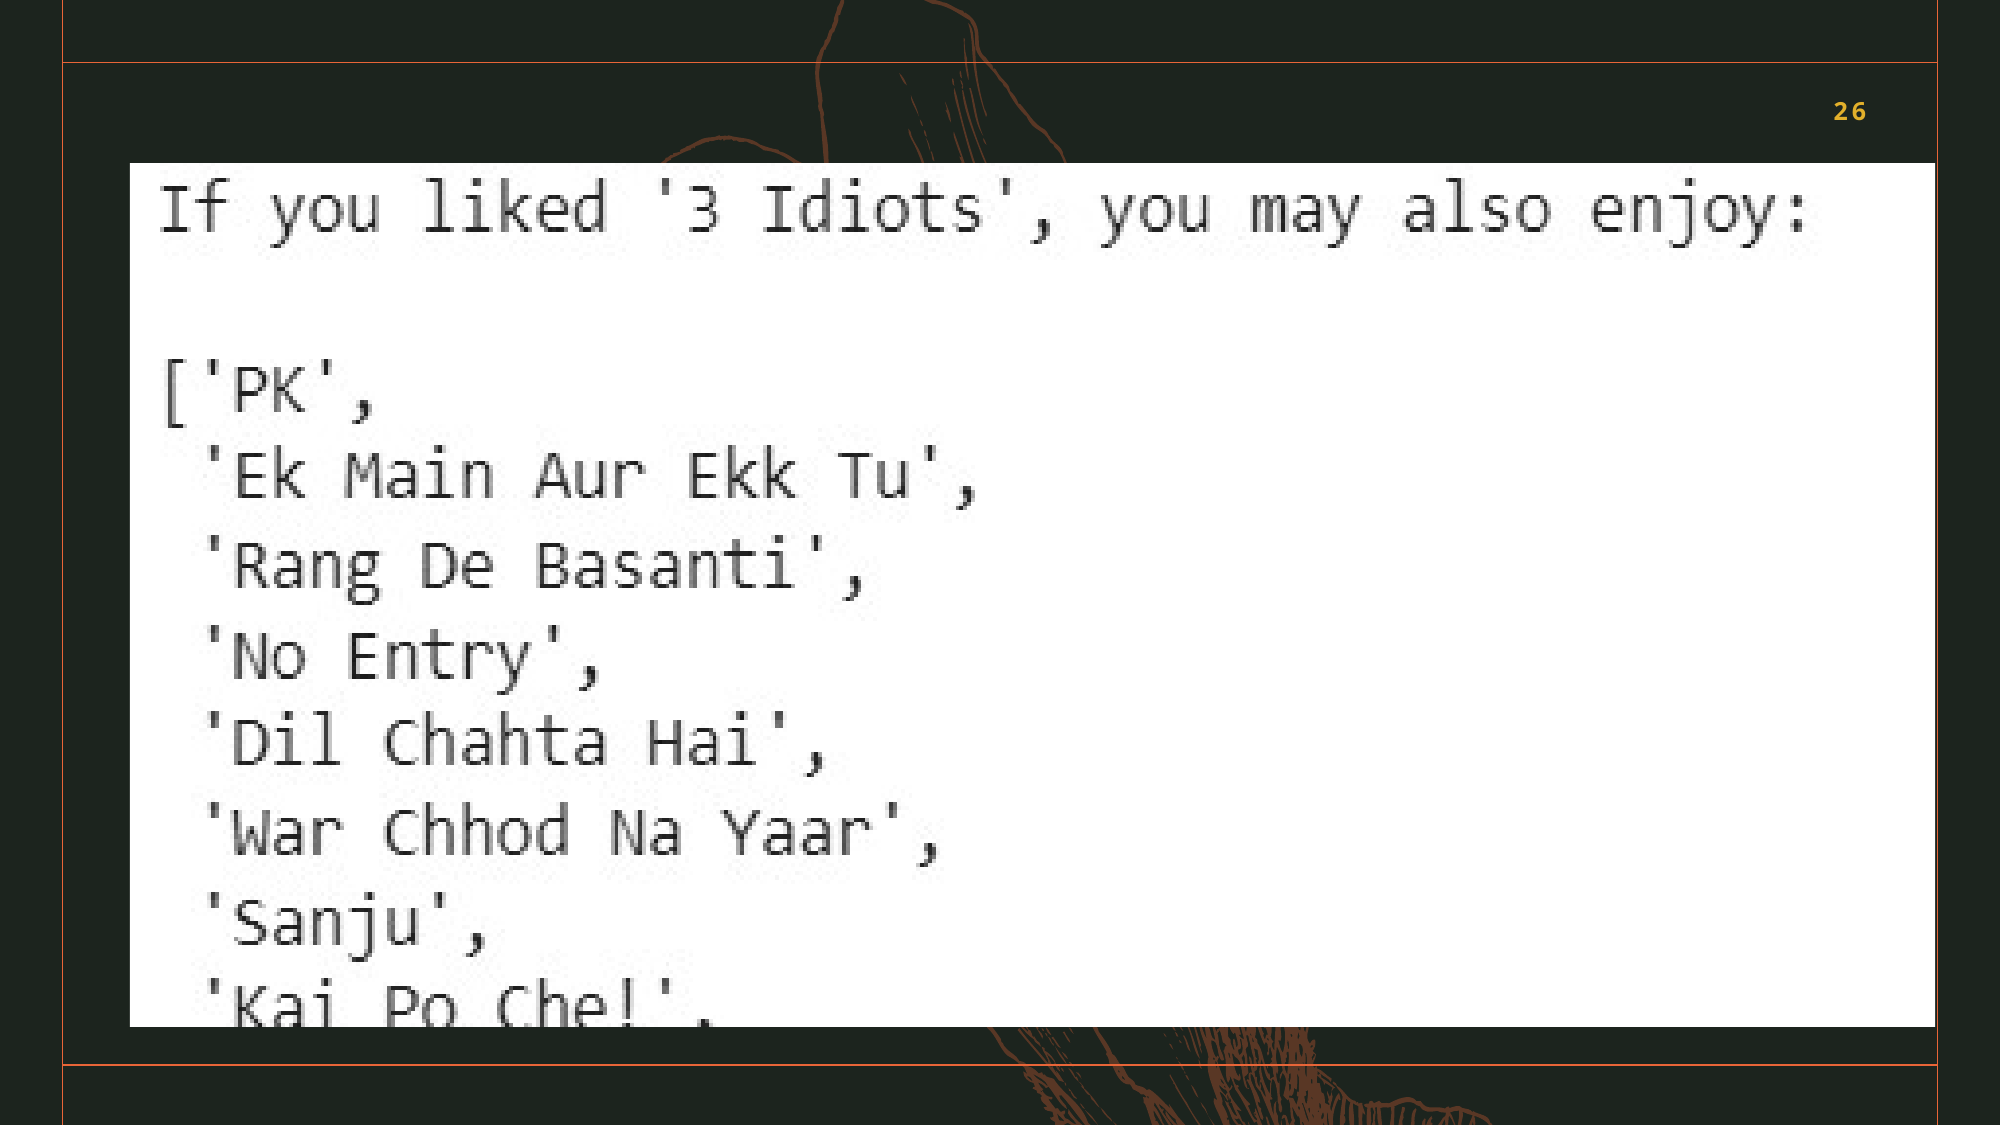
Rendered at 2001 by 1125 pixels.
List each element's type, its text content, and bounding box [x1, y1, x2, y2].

slide_number 26 [1237, 82, 1882, 143]
picture [129, 163, 1936, 1027]
